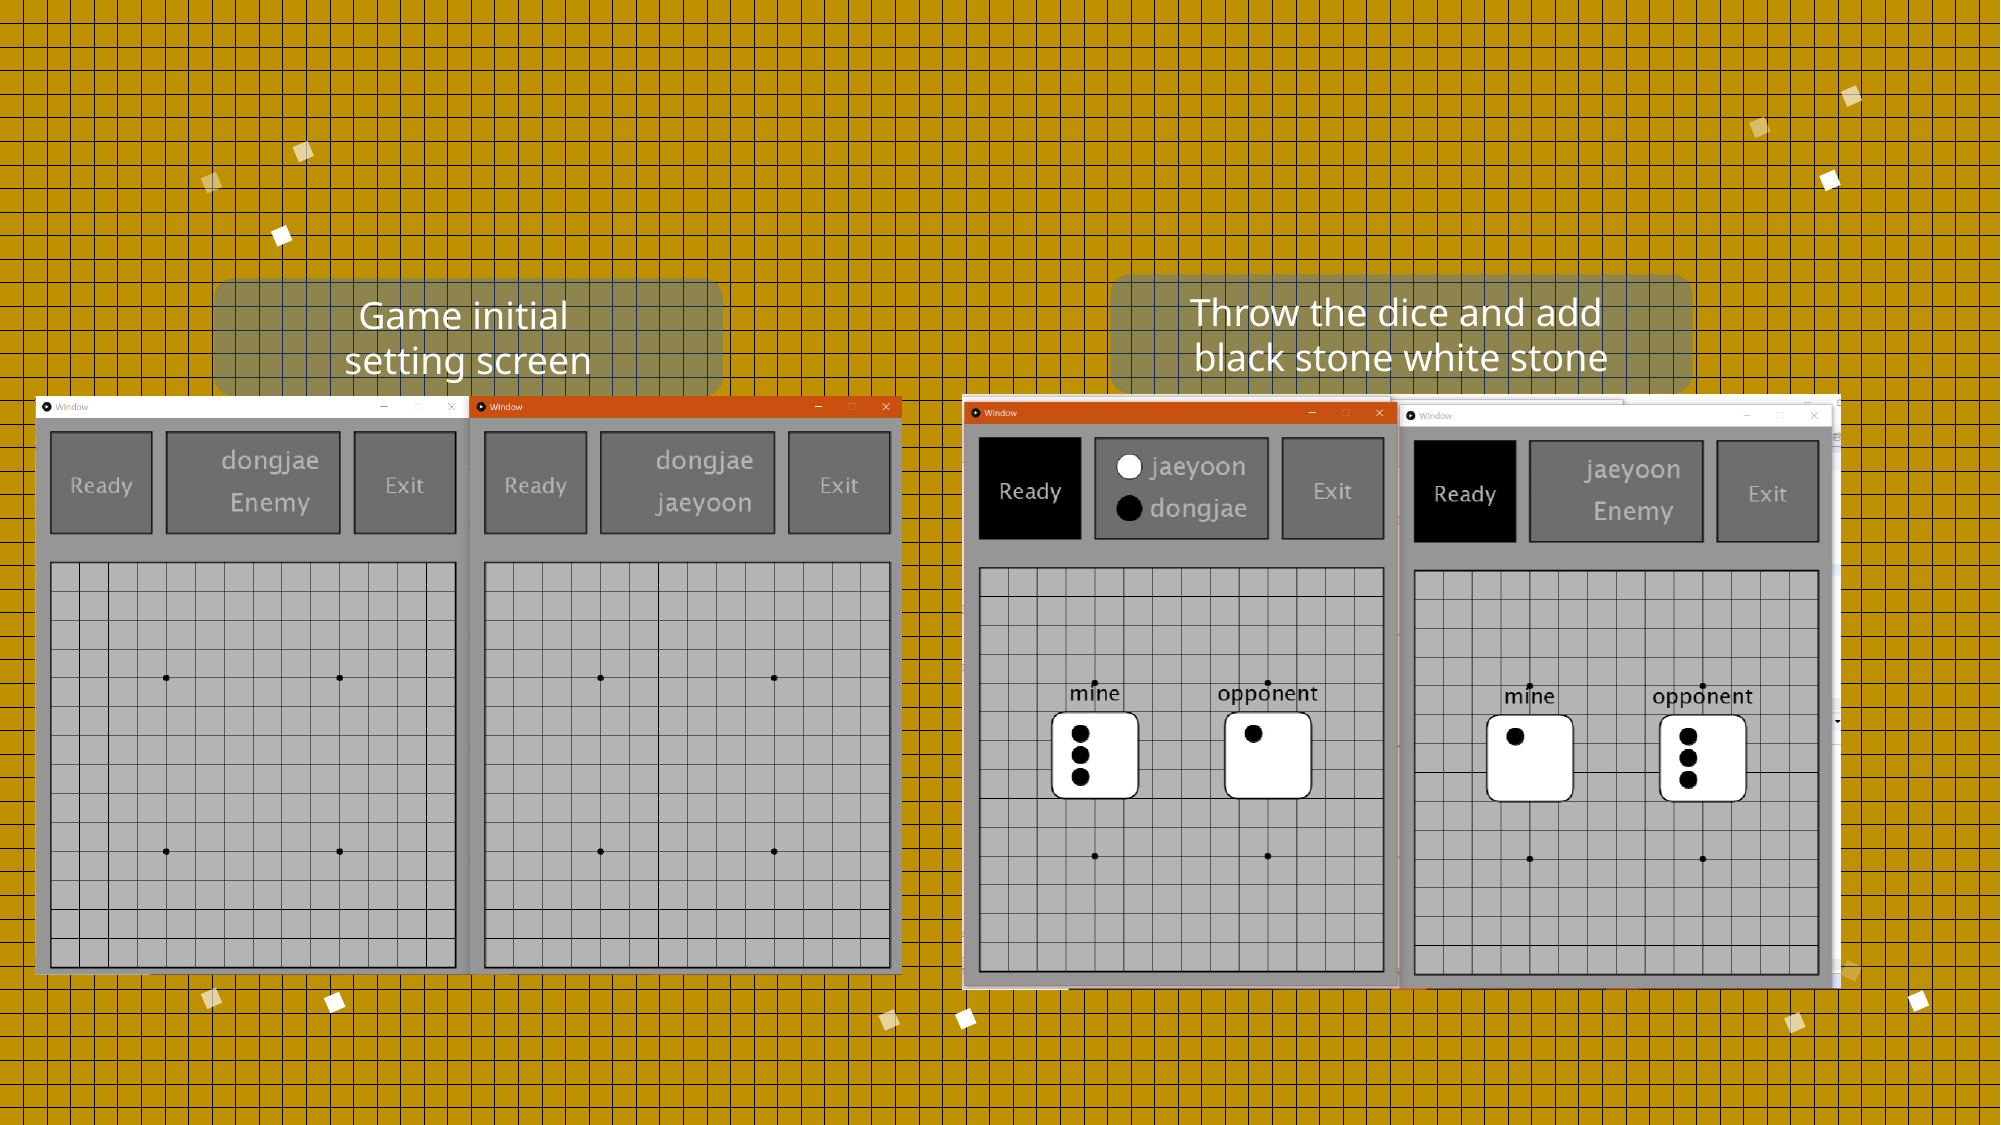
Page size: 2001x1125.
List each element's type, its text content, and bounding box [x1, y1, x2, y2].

text_box [1906, 988, 1931, 1014]
text_box [199, 986, 224, 1011]
text_box Game Screen [758, 107, 1284, 303]
text_box [953, 1006, 978, 1031]
text_box [269, 223, 294, 248]
text_box [1839, 83, 1864, 109]
picture [35, 396, 902, 975]
text_box [291, 139, 316, 164]
text_box Throw the dice and add black stone white stone [1109, 273, 1694, 394]
text_box [1841, 958, 1864, 984]
text_box Game initial setting screen [213, 277, 724, 396]
text_box [877, 1007, 902, 1033]
text_box [322, 990, 347, 1015]
text_box [1747, 115, 1772, 140]
picture [962, 394, 1841, 991]
text_box [1782, 1010, 1807, 1035]
text_box [1817, 168, 1843, 193]
text_box [199, 170, 224, 195]
